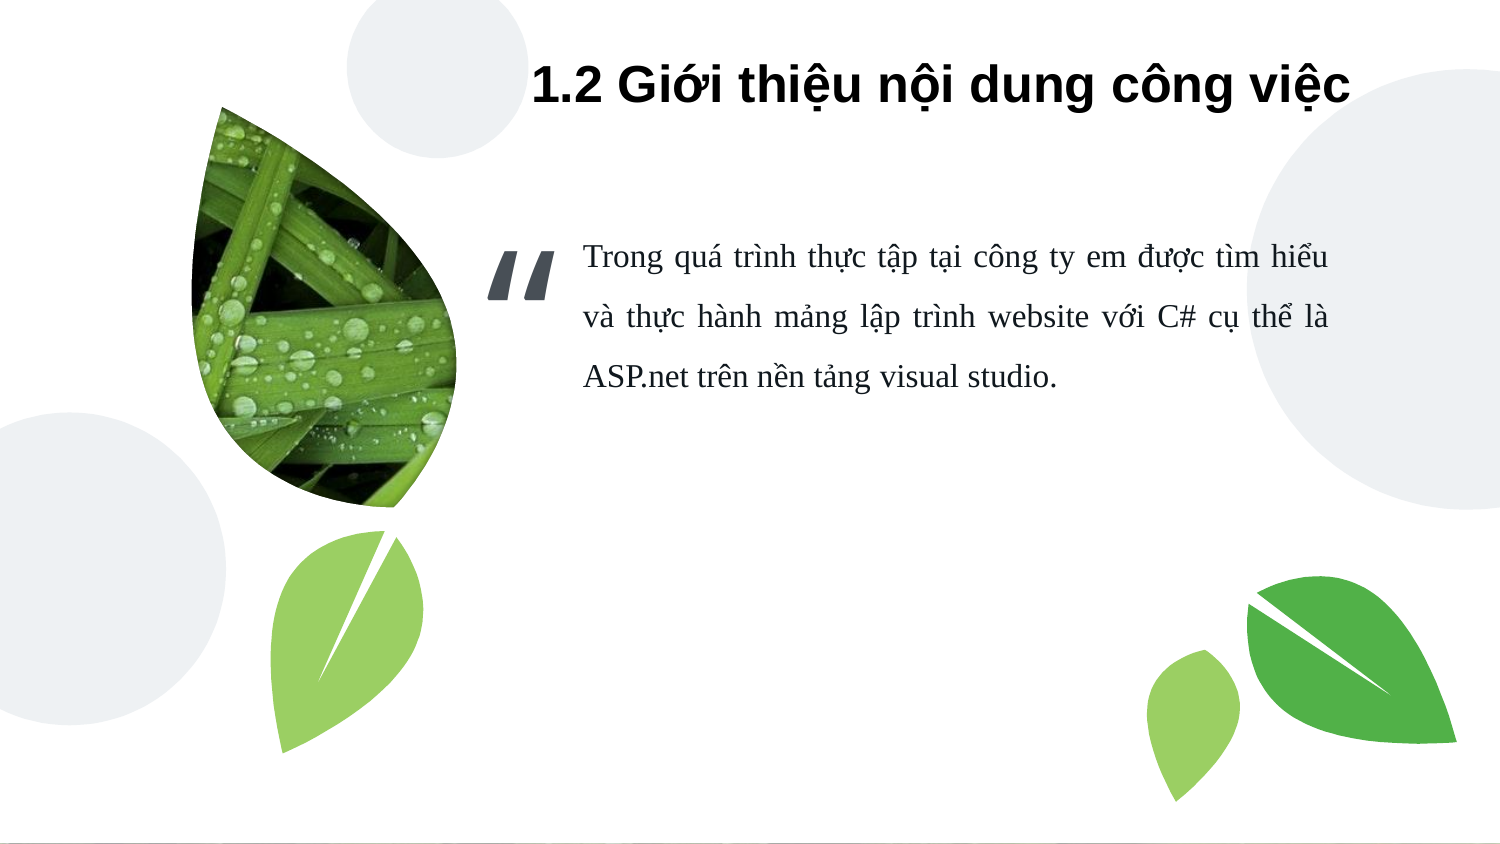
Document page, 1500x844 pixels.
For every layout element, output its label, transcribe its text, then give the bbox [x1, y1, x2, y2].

text_box 1.2 Giới thiệu nội dung công việc [516, 42, 1397, 121]
picture [192, 108, 456, 507]
text_box Trong quá trình thực tập tại công ty em được tìm hiểu và thực hành mảng lập trình website với C# cụ thể là ASP.net trên nền tảng visual studio. [567, 199, 1345, 455]
